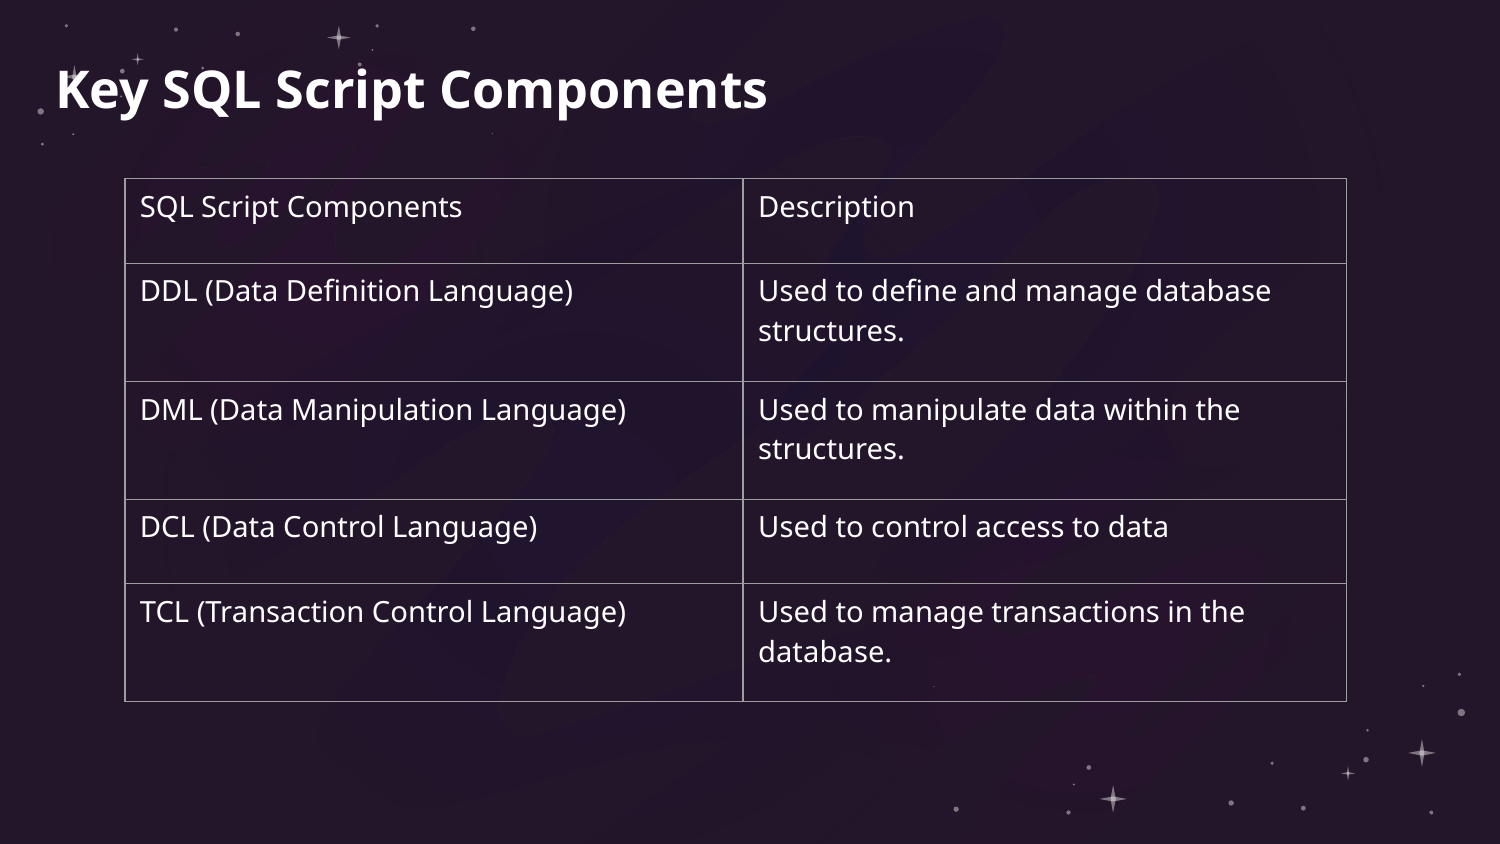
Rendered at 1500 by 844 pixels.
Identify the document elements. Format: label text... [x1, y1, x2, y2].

table_cell DML (Data Manipulation Language) [126, 382, 742, 499]
table_cell DDL (Data Definition Language) [126, 264, 742, 381]
table_cell TCL (Transaction Control Language) [126, 584, 742, 701]
table_cell Used to manage transactions in the database. [744, 584, 1346, 701]
table_header SQL Script Components [126, 179, 742, 263]
table_header Description [744, 179, 1346, 263]
table_cell Used to define and manage database structures. [744, 264, 1346, 381]
table_cell Used to control access to data [744, 500, 1346, 583]
table_cell DCL (Data Control Language) [126, 500, 742, 583]
title Key SQL Script Components [40, 41, 880, 144]
table_cell Used to manipulate data within the structures. [744, 382, 1346, 499]
